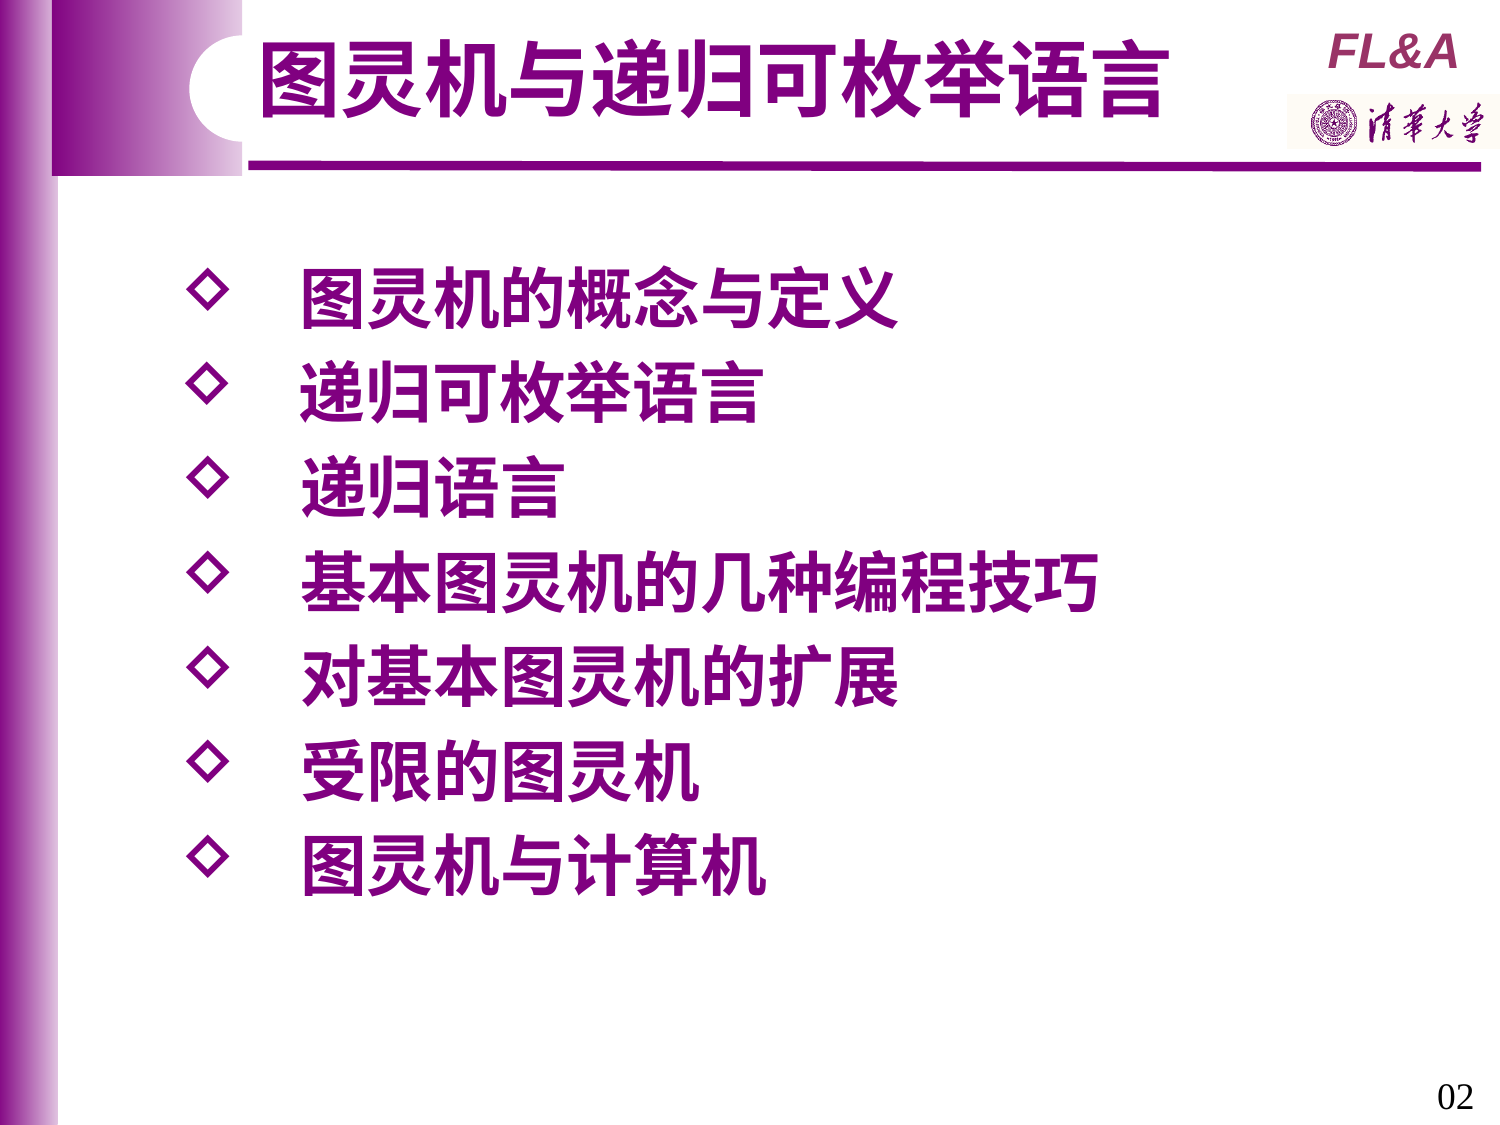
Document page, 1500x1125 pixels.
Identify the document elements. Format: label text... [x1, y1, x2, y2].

text_box 递归可枚举语言 [162, 343, 888, 439]
text_box 图灵机的概念与定义 [163, 249, 990, 345]
text_box 图灵机与计算机 [163, 816, 889, 912]
text_box 对基本图灵机的扩展 [163, 627, 943, 723]
text_box 基本图灵机的几种编程技巧 [163, 533, 1179, 628]
text_box 递归语言 [163, 438, 889, 533]
text_box 02 [1411, 1064, 1500, 1125]
picture [1287, 94, 1500, 149]
text_box 受限的图灵机 [163, 722, 889, 816]
text_box 图灵机与递归可枚举语言 [242, 31, 1189, 136]
